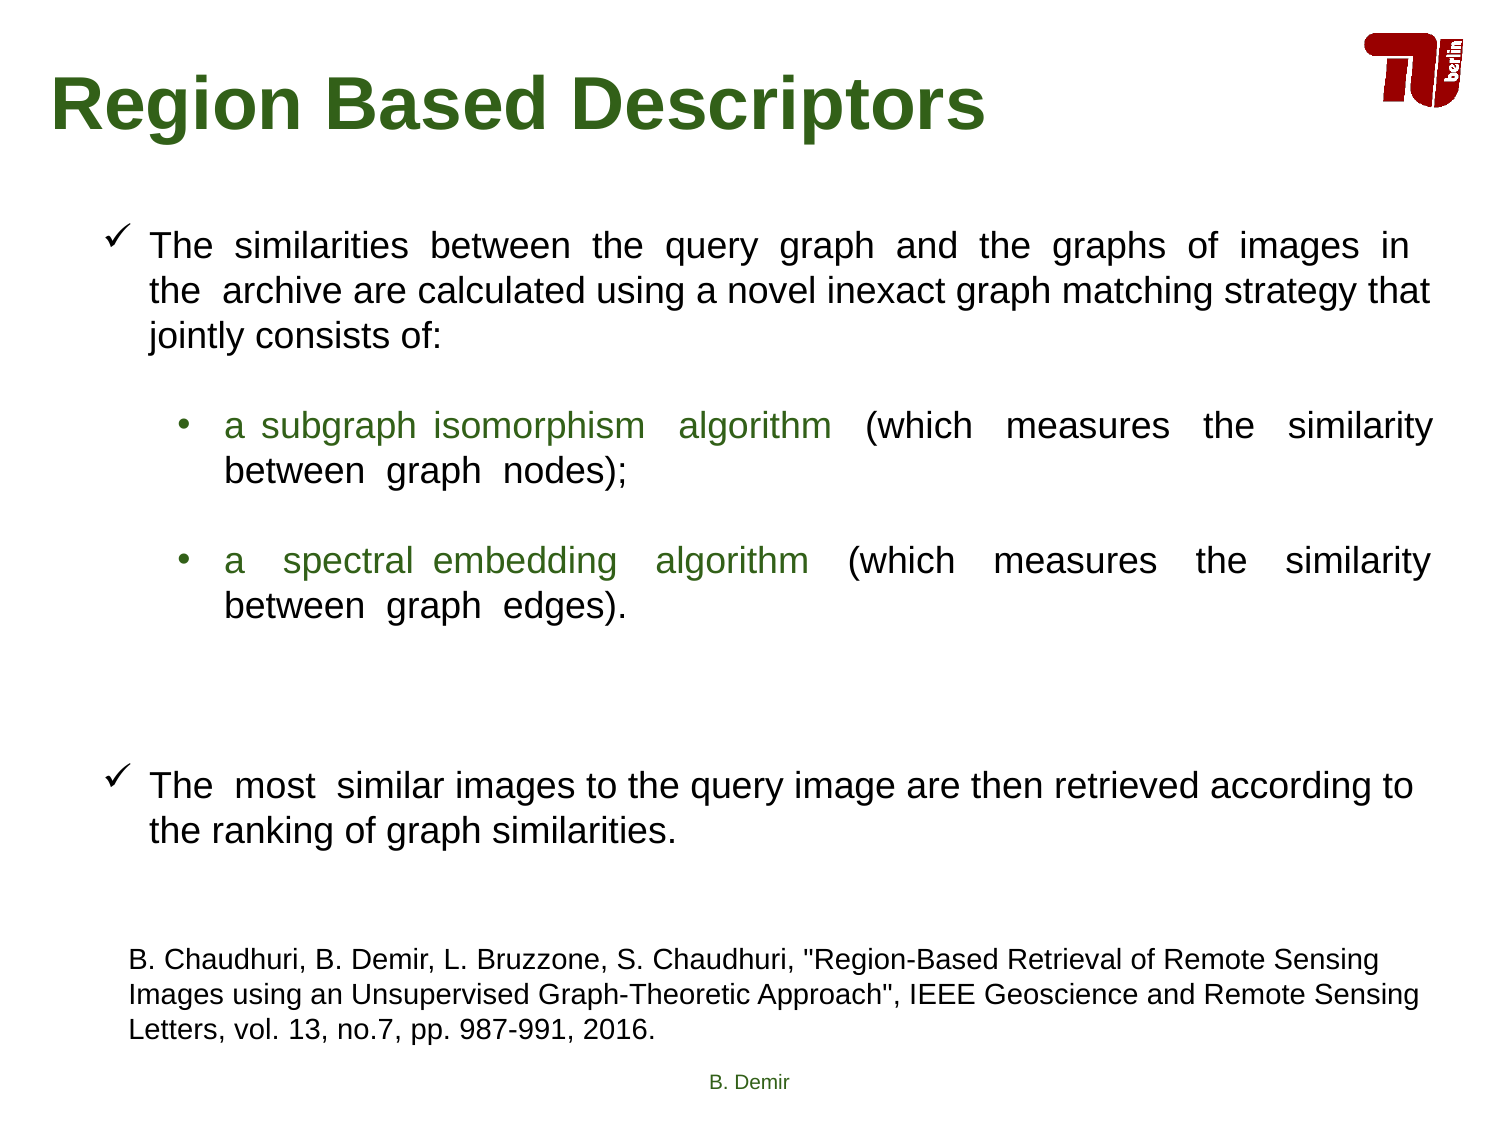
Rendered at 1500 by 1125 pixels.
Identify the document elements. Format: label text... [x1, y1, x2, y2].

text_box B. Chaudhuri, B. Demir, L. Bruzzone, S. Chaudhuri, "Region-Based Retrieval of Remote Sensing Images using an Unsupervised Graph-Theoretic Approach", IEEE Geoscience and Remote Sensing Letters, vol. 13, no.7, pp. 987-991, 2016. [113, 933, 1439, 1053]
text_box The similarities between the query graph and the graphs of images in the archive are calculated using a novel inexact graph matching strategy that jointly consists of: a subgraph isomorphism algorithm (which measures the similarity between graph nodes); a spectral embedding algorithm (which measures the similarity between graph edges). The most similar images to the query image are then retrieved according to the ranking of graph similarities. [87, 214, 1465, 859]
text_box B. Demir [507, 1061, 992, 1122]
picture [1362, 32, 1465, 108]
title Region Based Descriptors [34, 53, 1401, 147]
